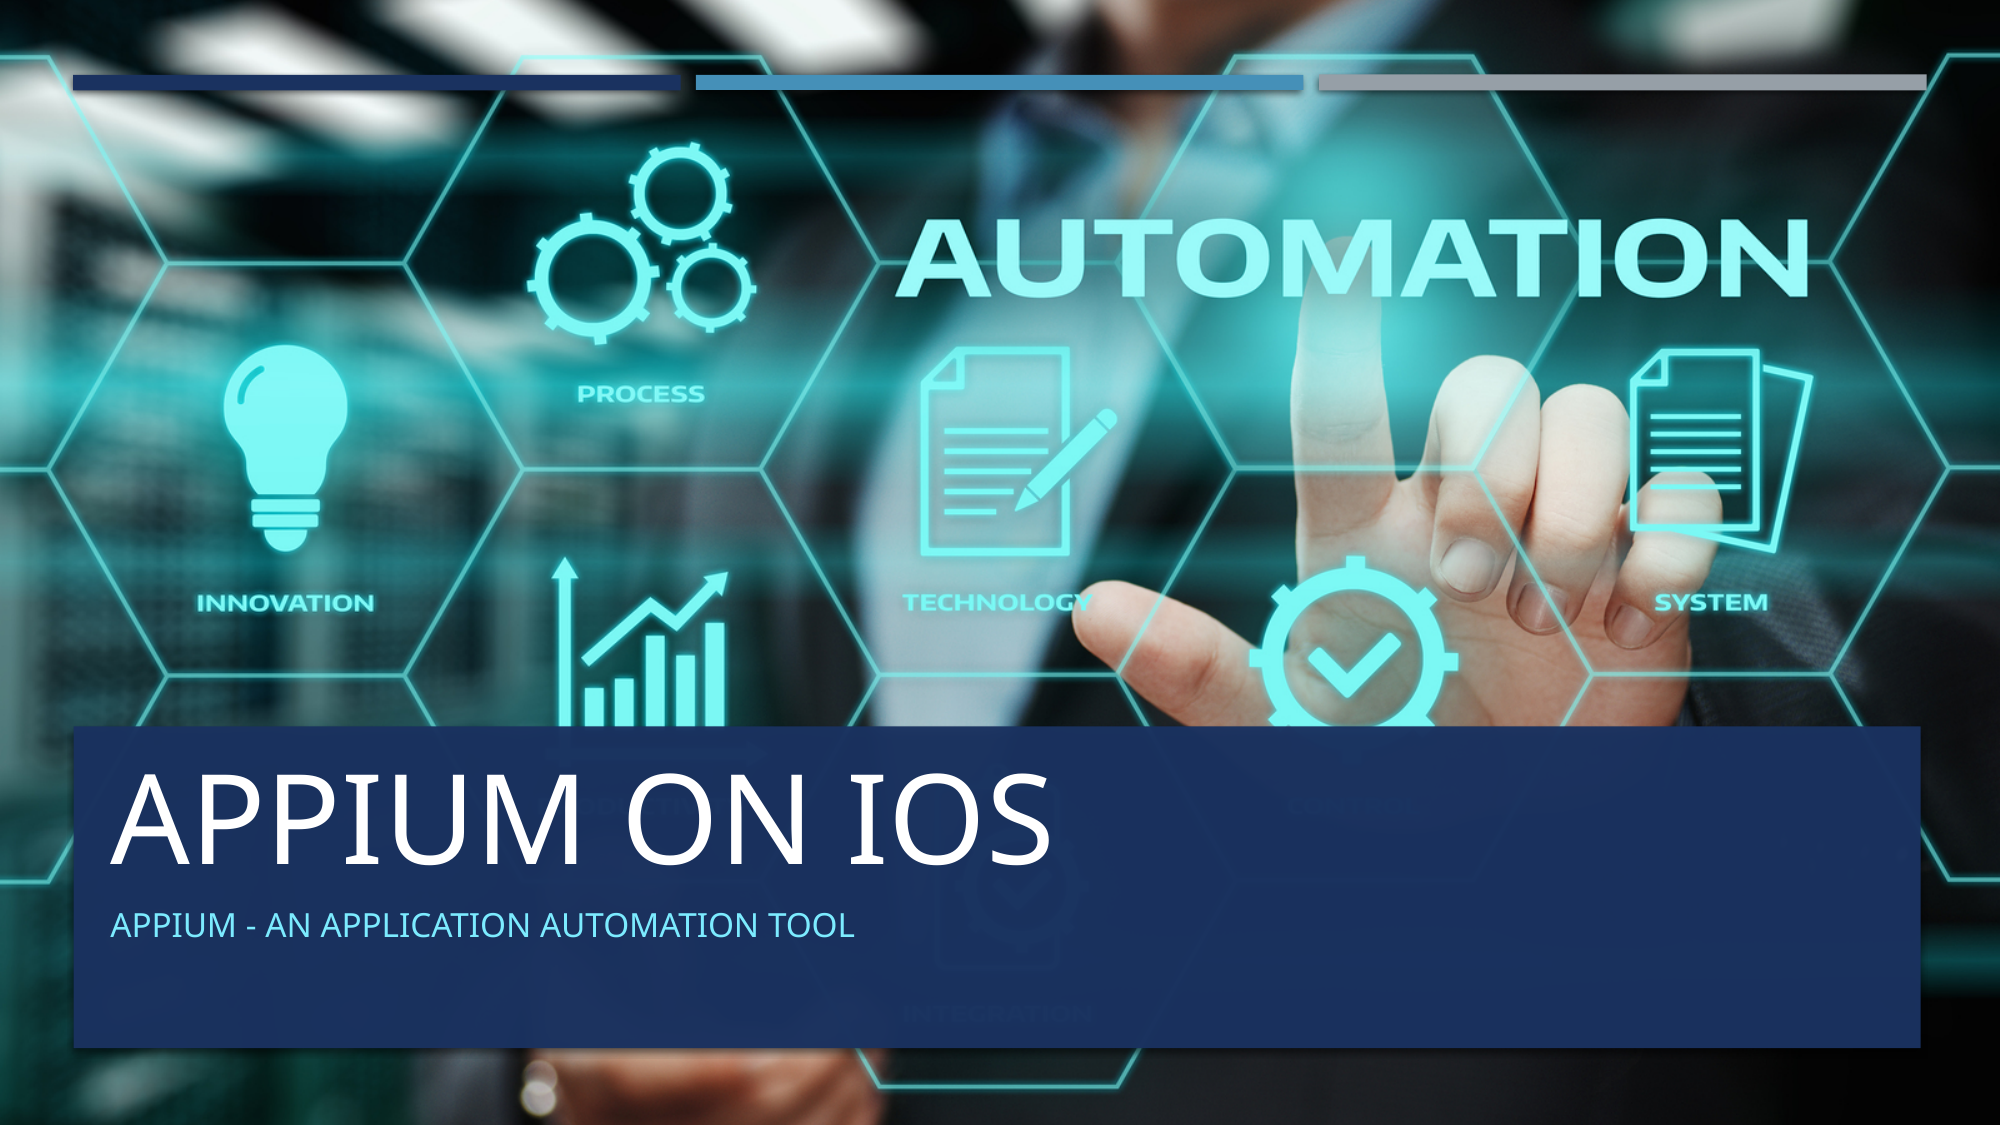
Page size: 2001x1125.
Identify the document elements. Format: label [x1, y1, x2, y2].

picture [0, 0, 2000, 1125]
text_box [72, 73, 1928, 92]
